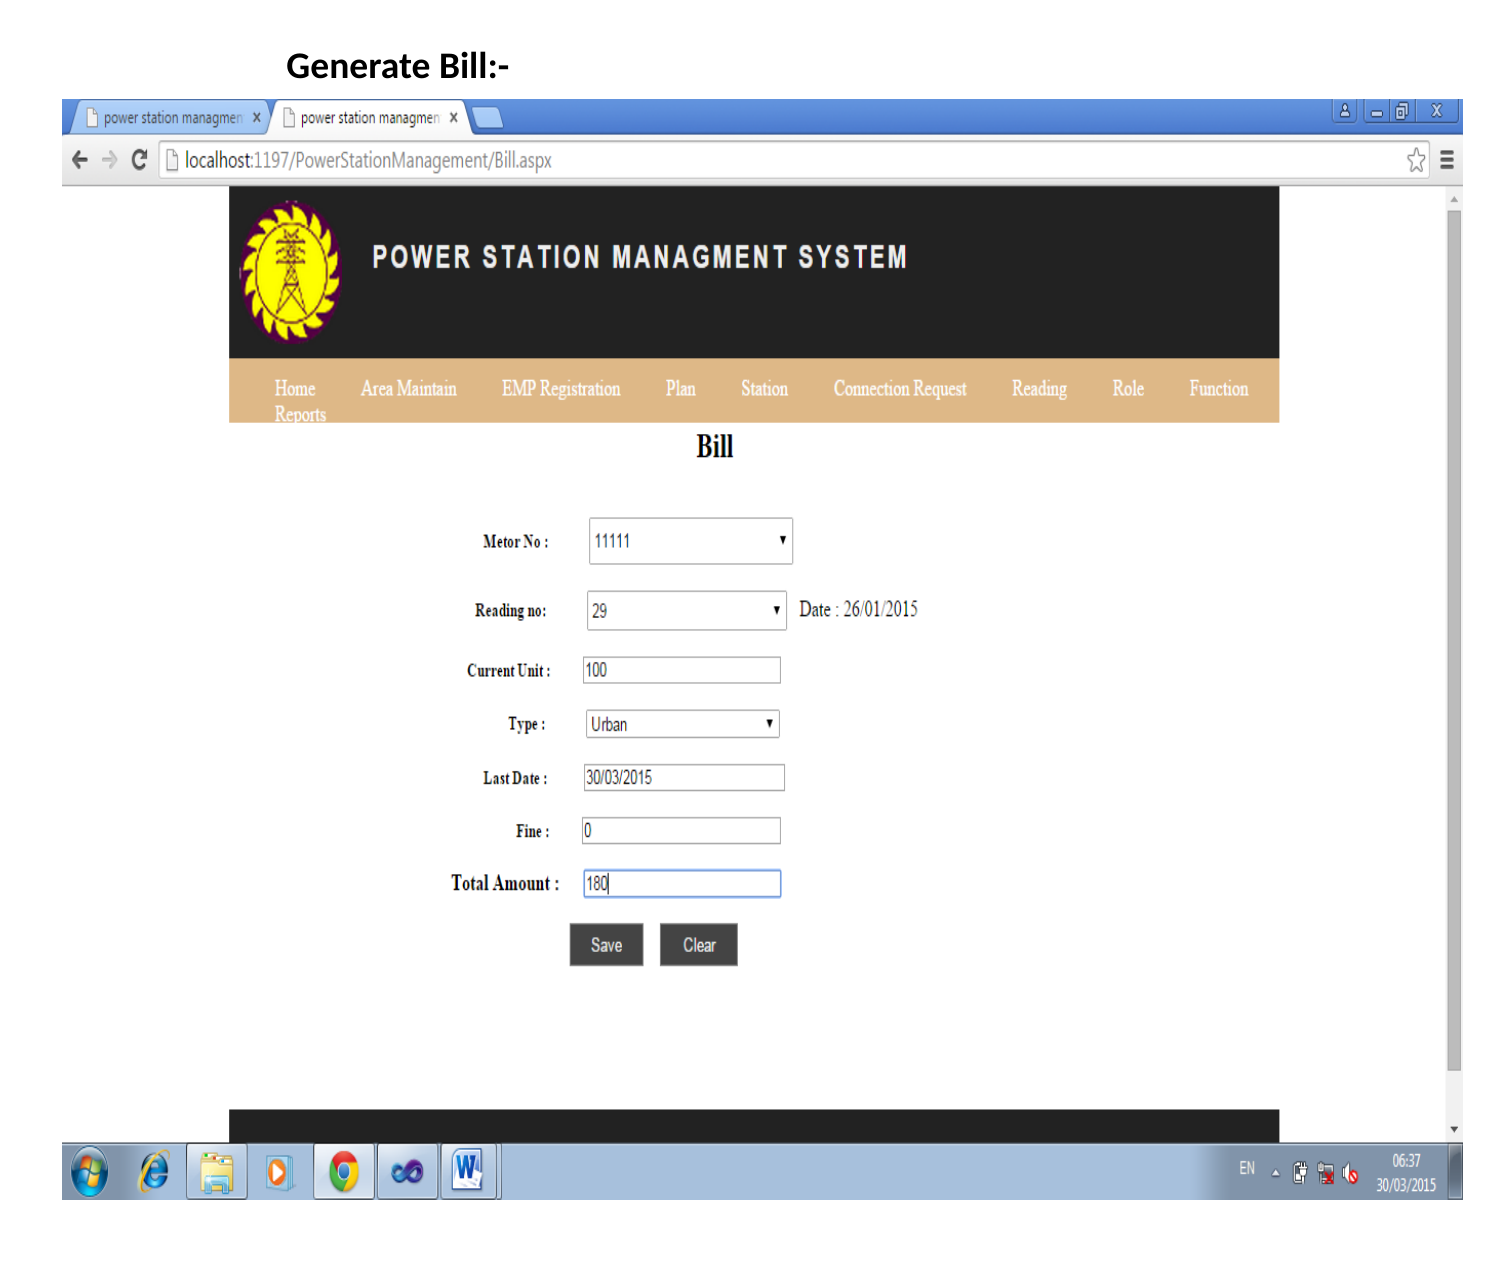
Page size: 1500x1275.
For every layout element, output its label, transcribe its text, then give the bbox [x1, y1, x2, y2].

picture [62, 99, 1463, 1201]
title Generate Bill:- [50, 24, 738, 102]
